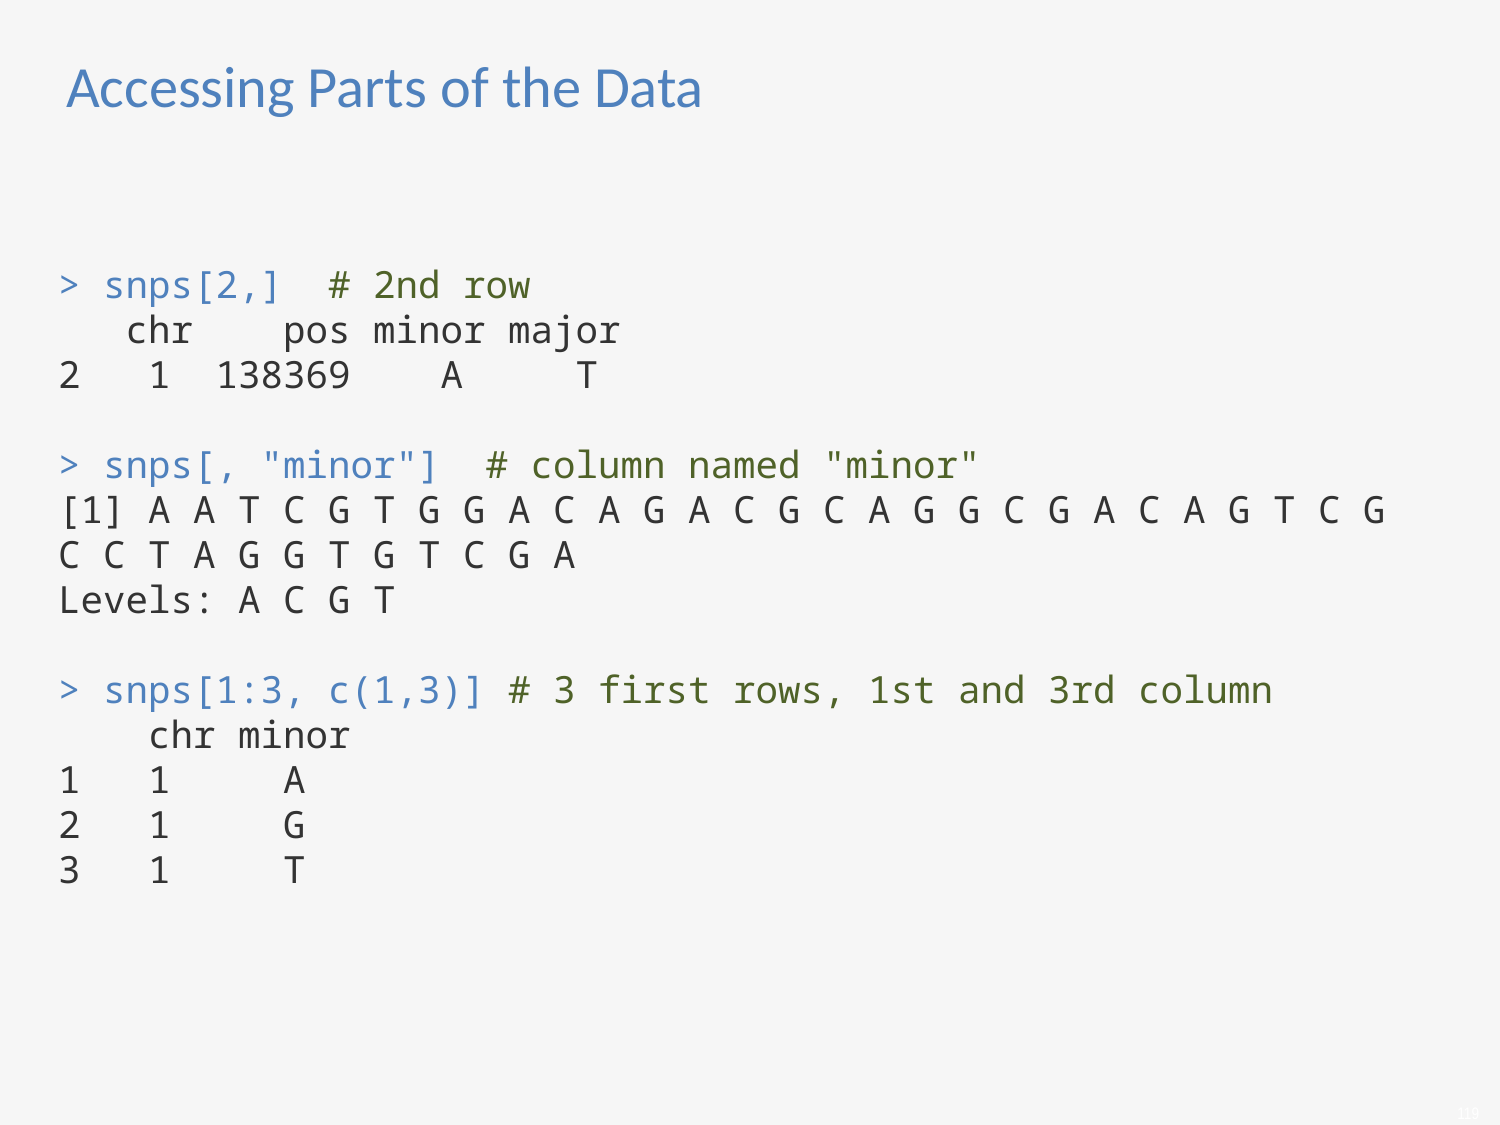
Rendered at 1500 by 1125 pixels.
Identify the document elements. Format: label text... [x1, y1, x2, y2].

title Accessing Parts of the Data [42, 56, 1500, 121]
list > snps[2,] # 2nd row chr pos minor major 2 1 138369 A T > snps[, "minor"] # column named "minor" [1] A A T C G T G G A C A G A C G C A G G C G A C A G T C G C C T A G G T G T C G A Levels: A C G T > snps[1:3, c(1,3)] # 3 first rows, 1st and 3rd column chr minor 1 1 A 2 1 G 3 1 T [58, 260, 1429, 1080]
